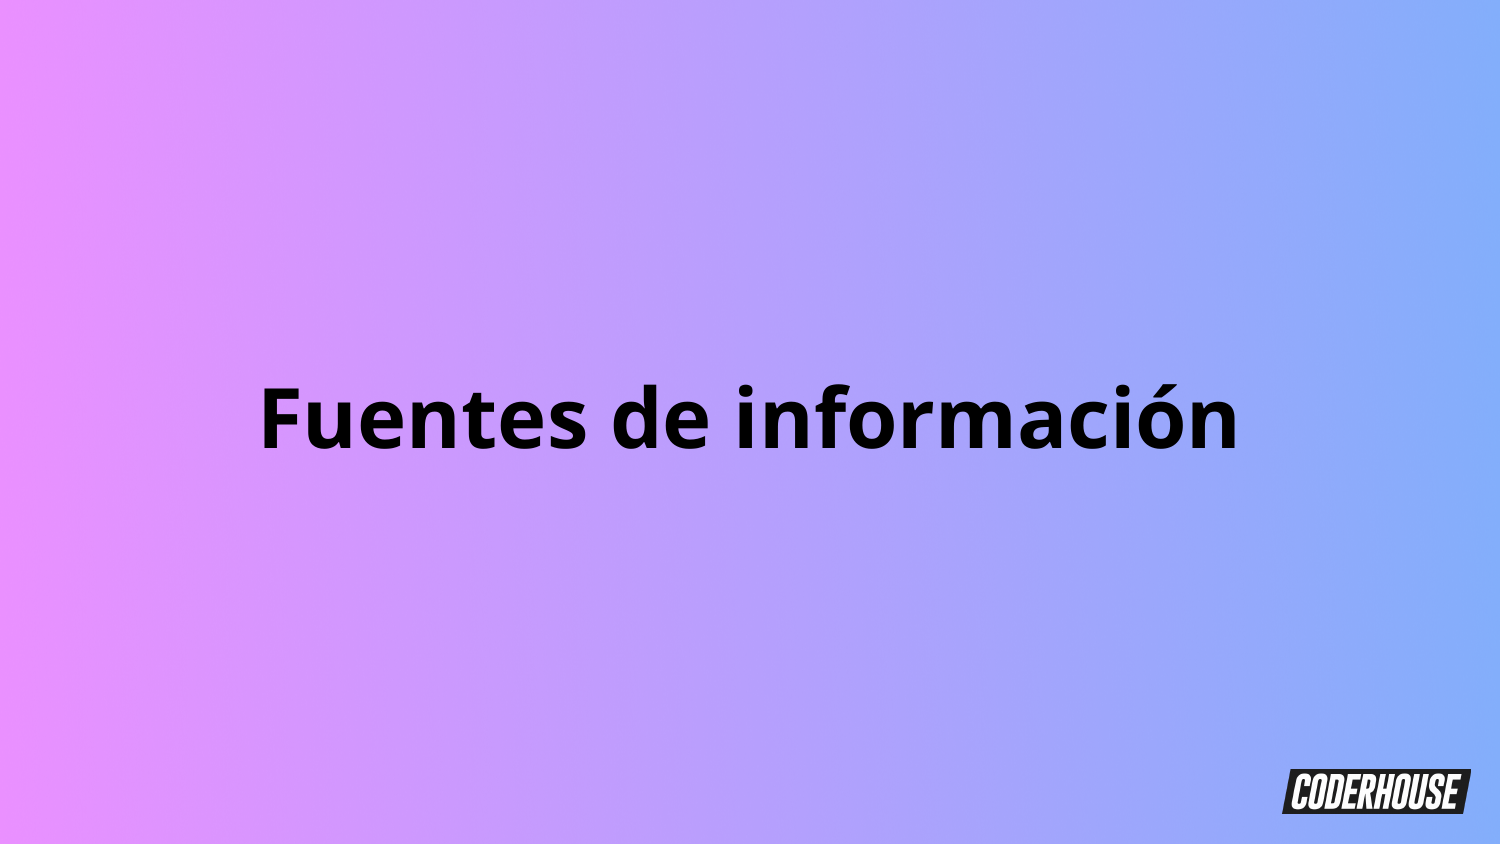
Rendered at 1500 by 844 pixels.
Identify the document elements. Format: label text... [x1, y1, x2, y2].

text_box Fuentes de información [239, 361, 1261, 572]
picture [0, 0, 1500, 844]
